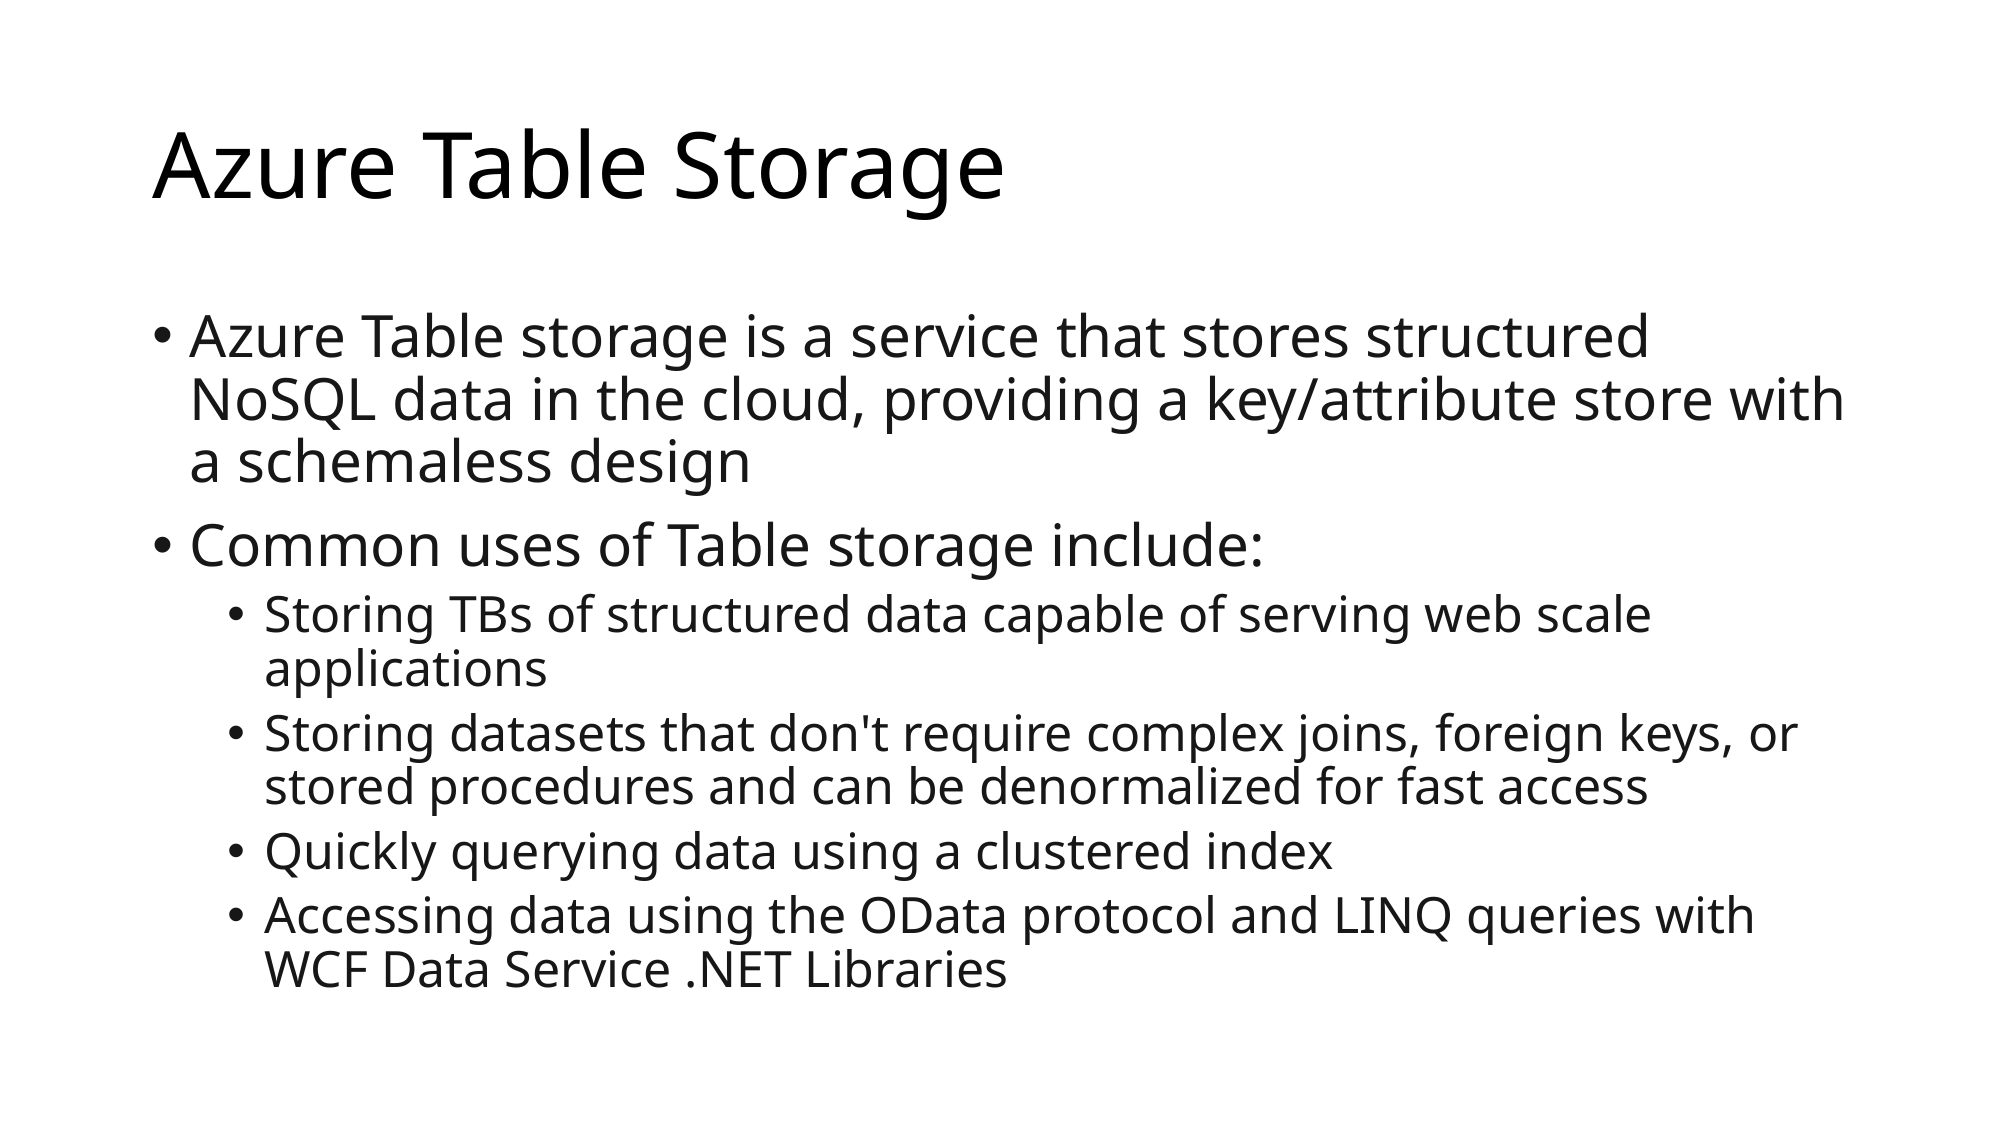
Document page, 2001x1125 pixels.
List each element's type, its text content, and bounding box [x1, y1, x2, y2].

list Azure Table storage is a service that stores structured NoSQL data in the cloud, providing a key/attribute store with a schemaless design Common uses of Table storage include: Storing TBs of structured data capable of serving web scale applications Storing datasets that don't require complex joins, foreign keys, or stored procedures and can be denormalized for fast access Quickly querying data using a clustered index Accessing data using the OData protocol and LINQ queries with WCF Data Service .NET Libraries [137, 299, 1863, 1014]
title Azure Table Storage [137, 59, 1863, 278]
